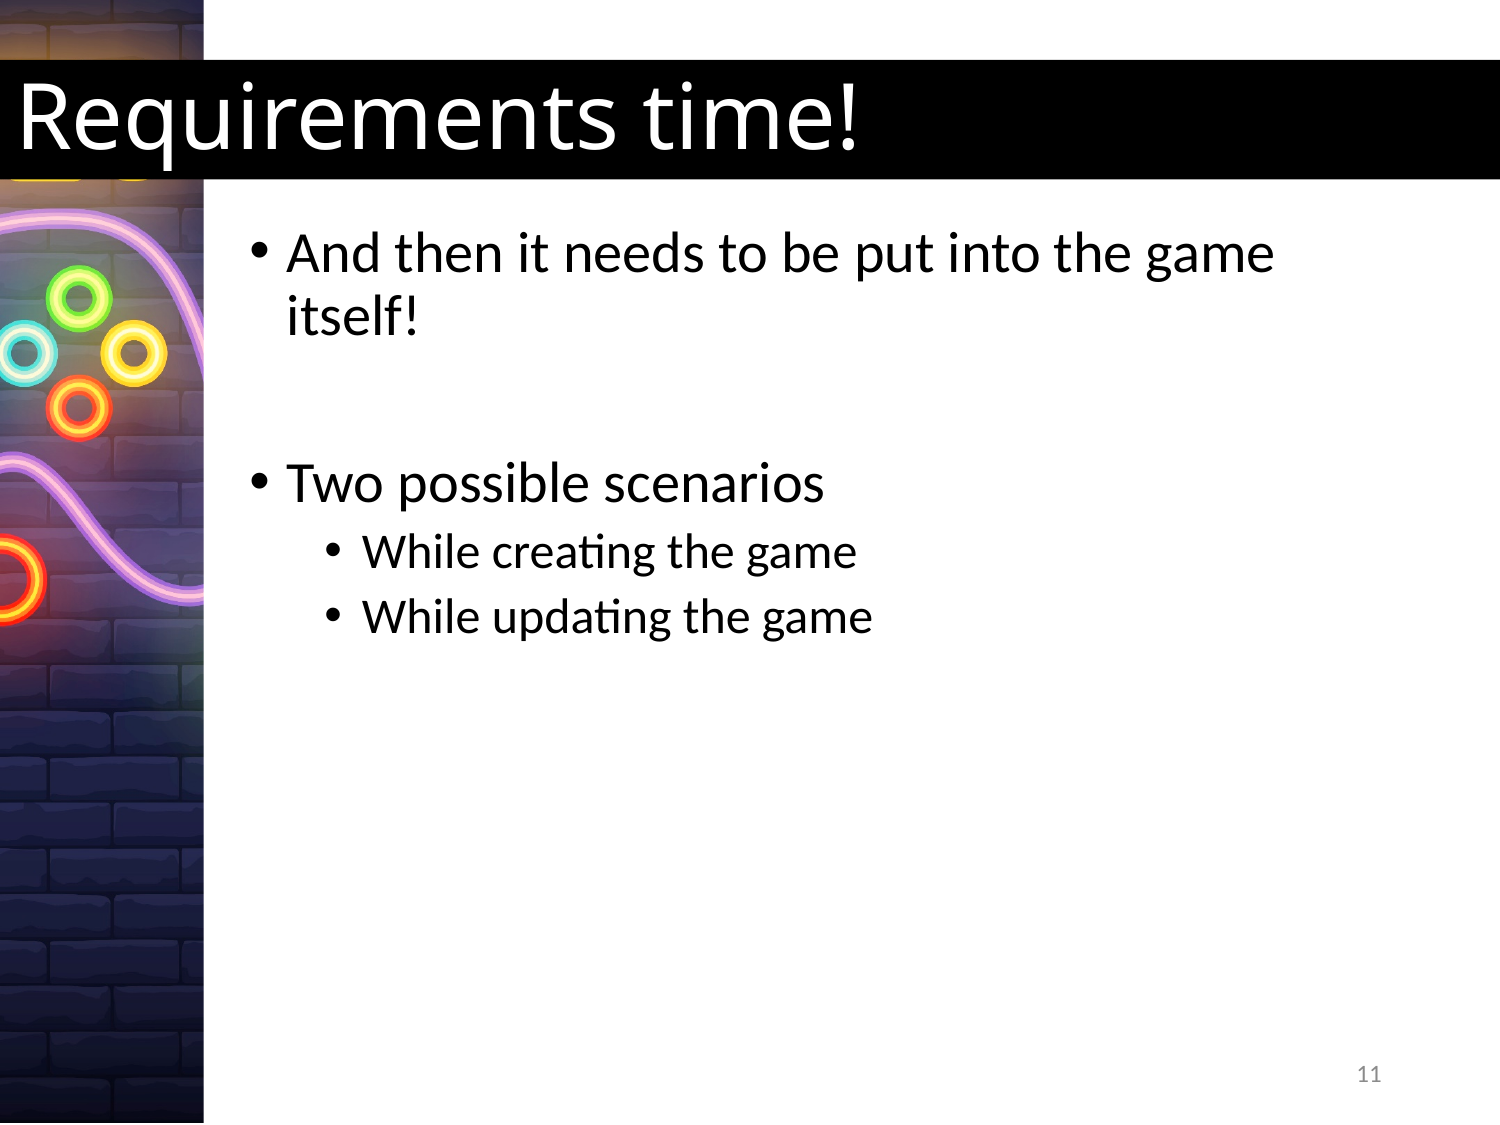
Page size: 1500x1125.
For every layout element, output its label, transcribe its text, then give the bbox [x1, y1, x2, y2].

slide_number 11 [1280, 1042, 1397, 1103]
title Requirements time! [0, 59, 1500, 180]
picture [0, 0, 204, 59]
picture [0, 180, 204, 1123]
list And then it needs to be put into the game itself! Two possible scenarios While creating the game While updating the game [234, 214, 1397, 1014]
